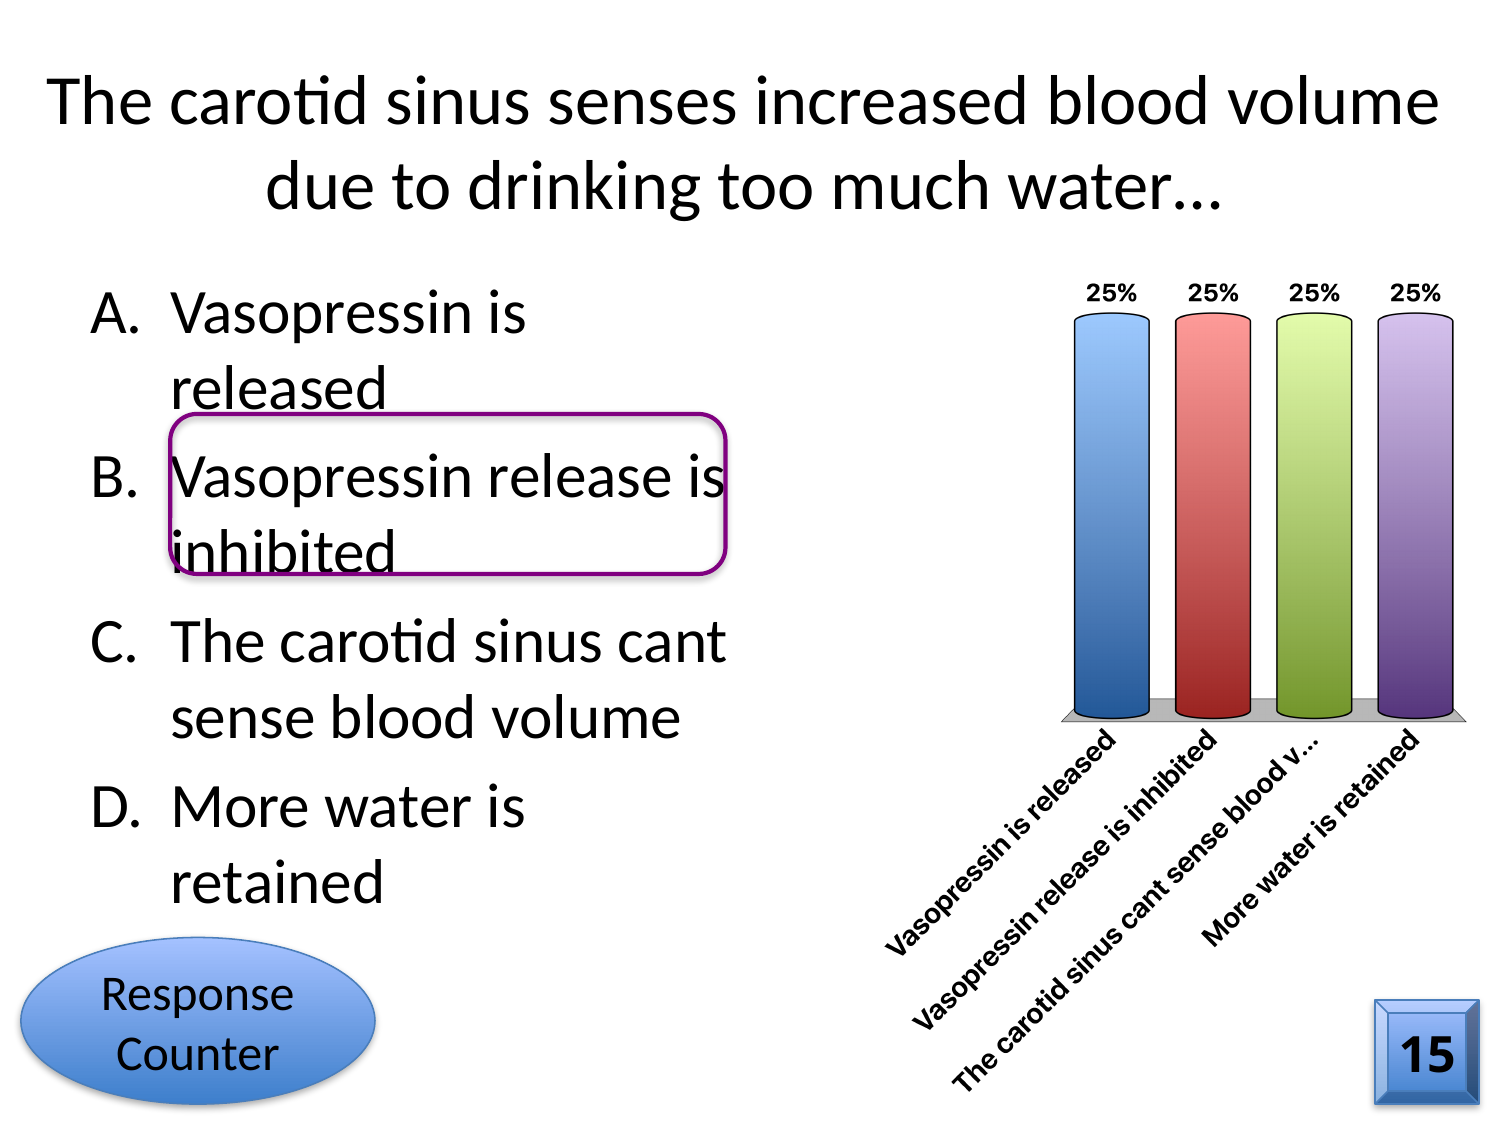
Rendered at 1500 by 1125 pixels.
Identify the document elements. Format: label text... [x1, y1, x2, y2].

text_box [169, 413, 727, 575]
text_box Response Counter [20, 936, 376, 1105]
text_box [1374, 999, 1480, 1105]
title The carotid sinus senses increased blood volume due to drinking too much water… [0, 45, 1490, 233]
list Vasopressin is released Vasopressin release is inhibited The carotid sinus cant sense blood volume More water is retained [75, 262, 737, 1005]
picture [739, 262, 1490, 1107]
